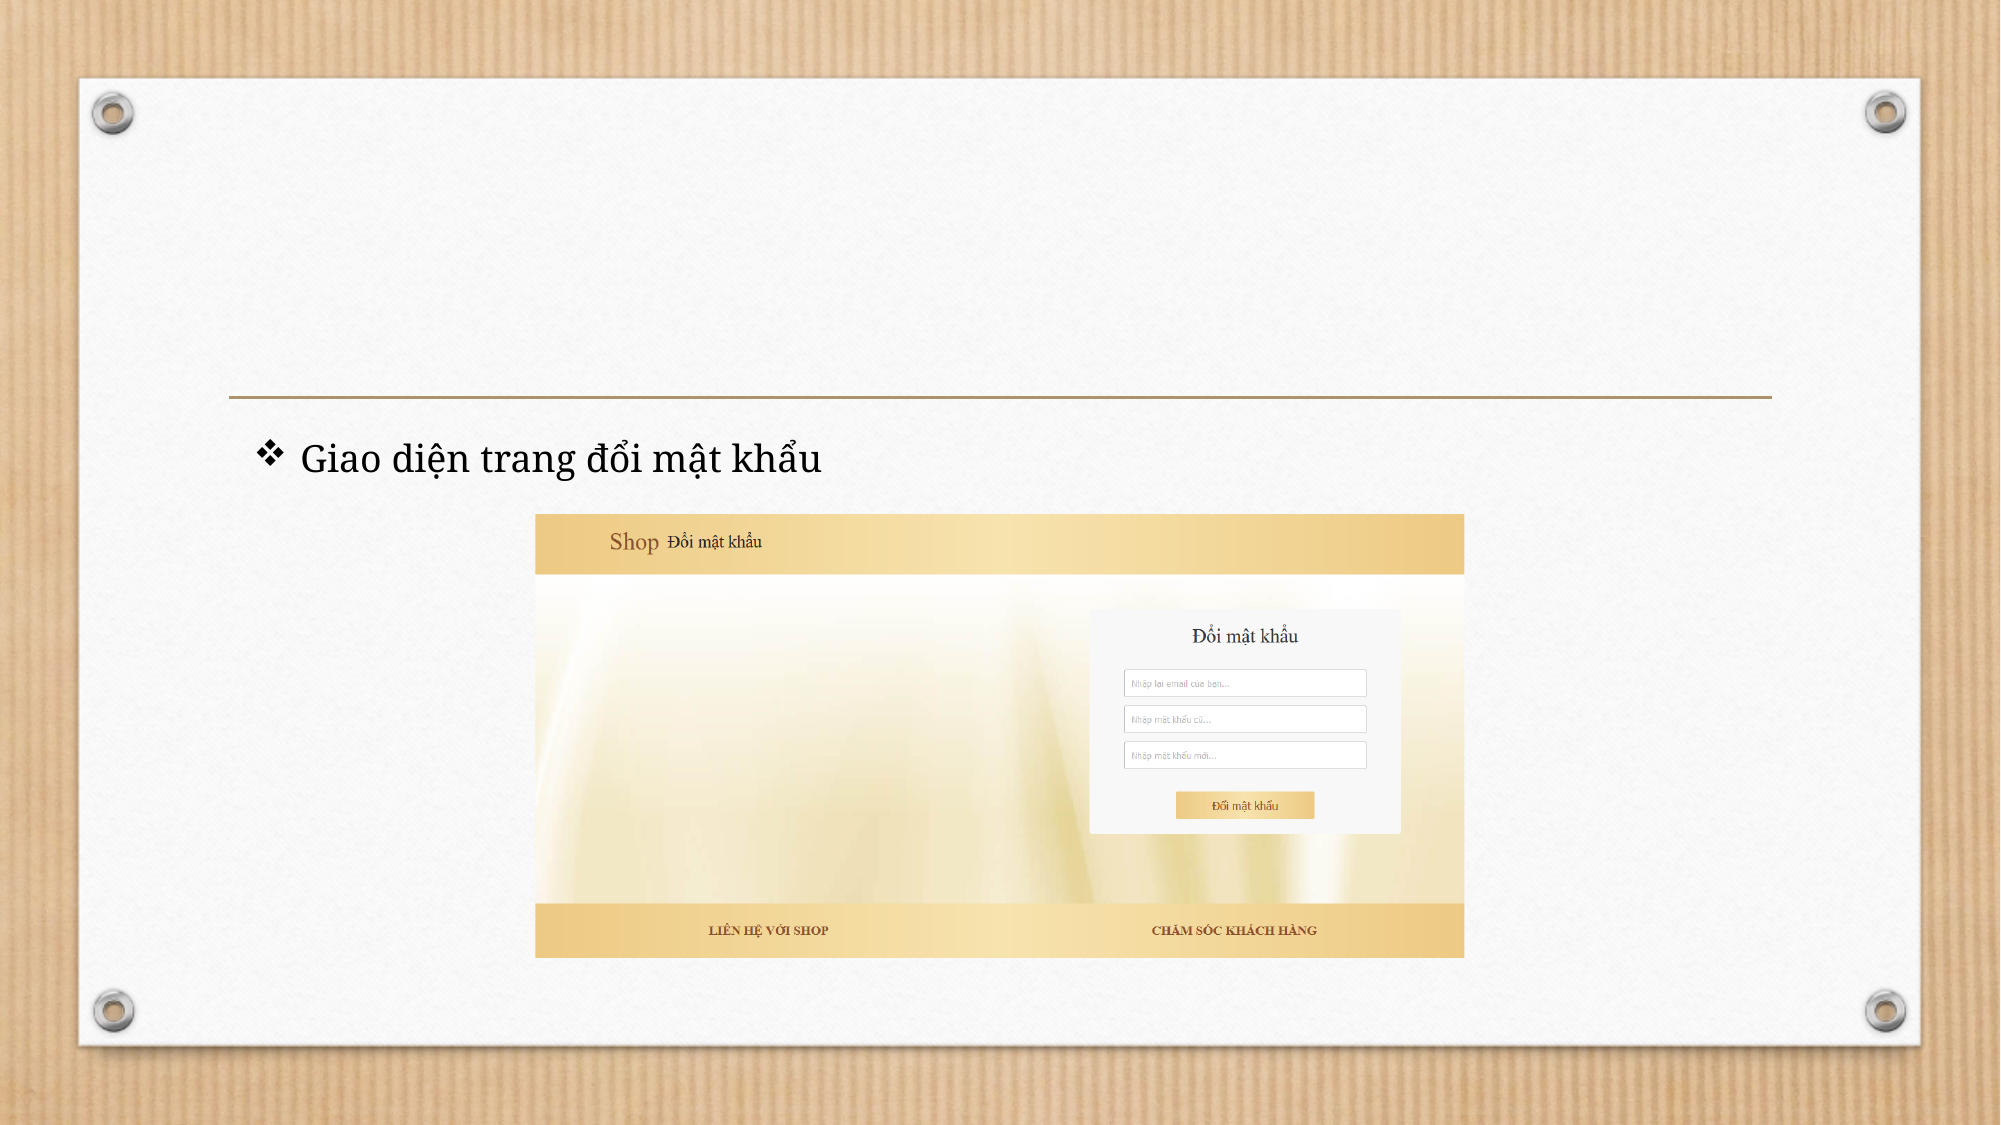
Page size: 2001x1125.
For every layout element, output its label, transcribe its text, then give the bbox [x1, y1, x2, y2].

picture [0, 0, 2001, 1125]
text_box Giao diện trang đổi mật khẩu [238, 427, 838, 487]
